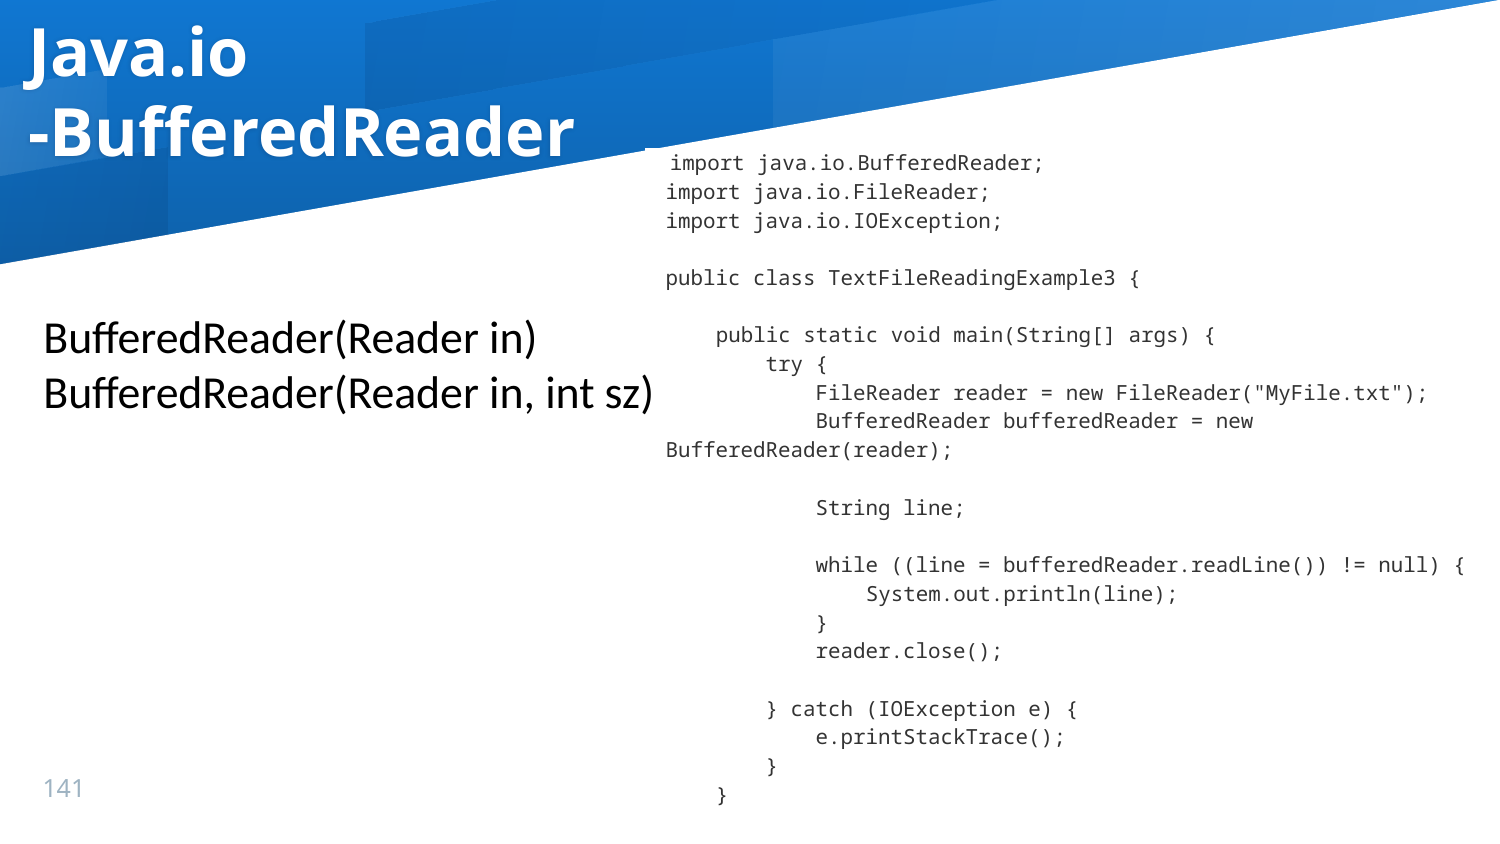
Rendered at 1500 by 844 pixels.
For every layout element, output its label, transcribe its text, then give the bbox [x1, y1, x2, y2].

text_box import java.io.BufferedReader; import java.io.FileReader; import java.io.IOException; public class TextFileReadingExample3 { public static void main(String[] args) { try { FileReader reader = new FileReader("MyFile.txt"); BufferedReader bufferedReader = new BufferedReader(reader); String line; while ((line = bufferedReader.readLine()) != null) { System.out.println(line); } reader.close(); } catch (IOException e) { e.printStackTrace(); } } } [629, 131, 1500, 762]
title Java.io -BufferedReader [28, 8, 1086, 172]
slide_number 141 [42, 766, 122, 807]
text_box BufferedReader(Reader in) BufferedReader(Reader in, int sz) [28, 292, 806, 532]
